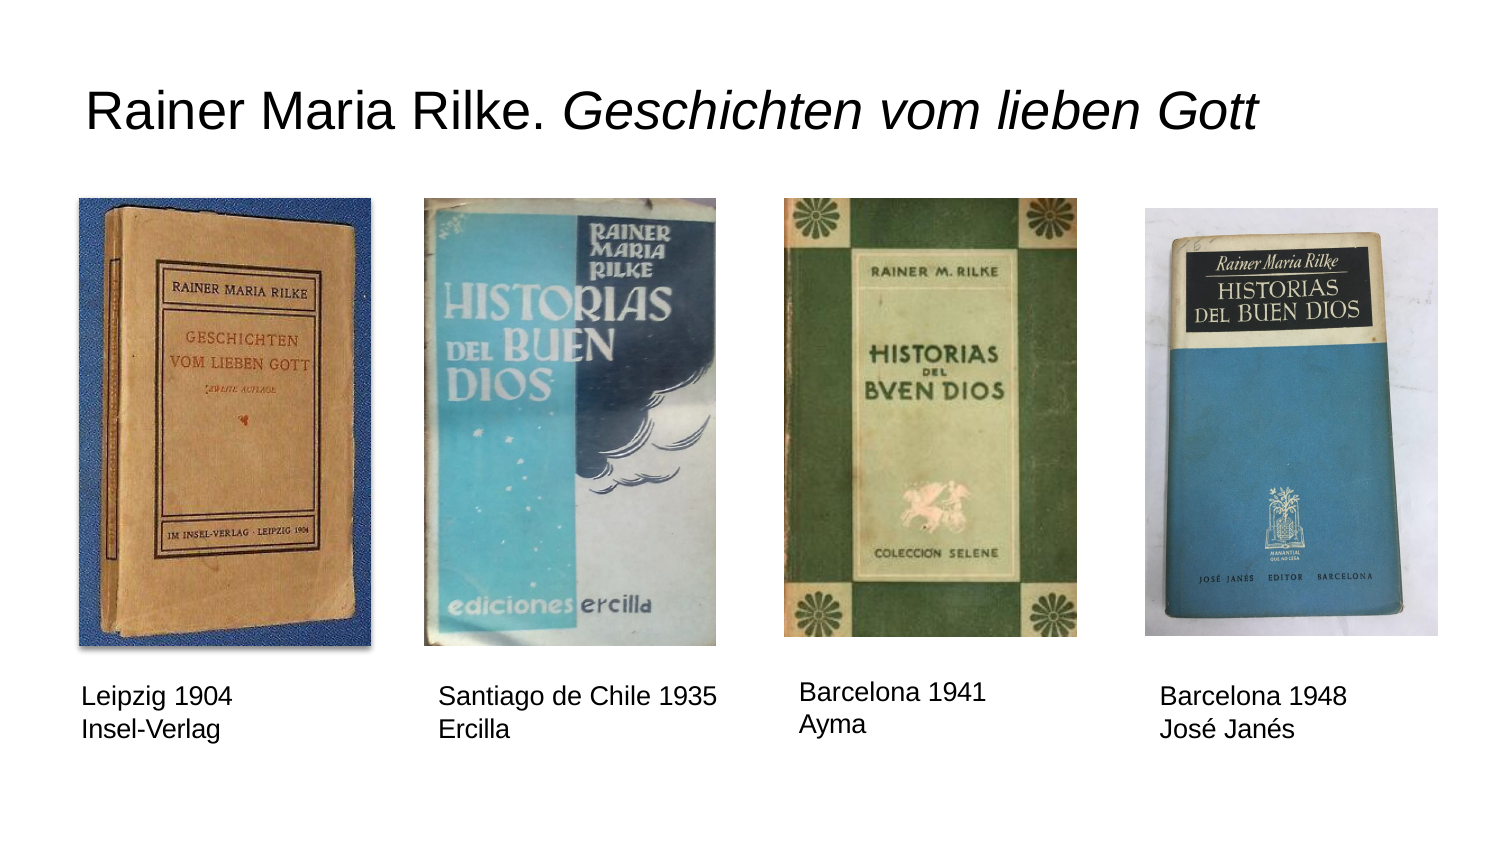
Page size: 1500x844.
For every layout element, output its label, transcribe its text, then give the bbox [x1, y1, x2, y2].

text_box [69, 191, 380, 659]
text_box Barcelona 1948 José Janés [1157, 676, 1352, 744]
text_box Santiago de Chile 1935 Ercilla [436, 676, 722, 744]
picture [784, 197, 1077, 637]
text_box Leipzig 1904 Insel-Verlag [79, 676, 237, 744]
title Rainer Maria Rilke. Geschichten vom lieben Gott [43, 19, 1431, 216]
picture [1145, 208, 1438, 636]
text_box Barcelona 1941 Ayma [796, 671, 991, 739]
picture [423, 197, 717, 646]
